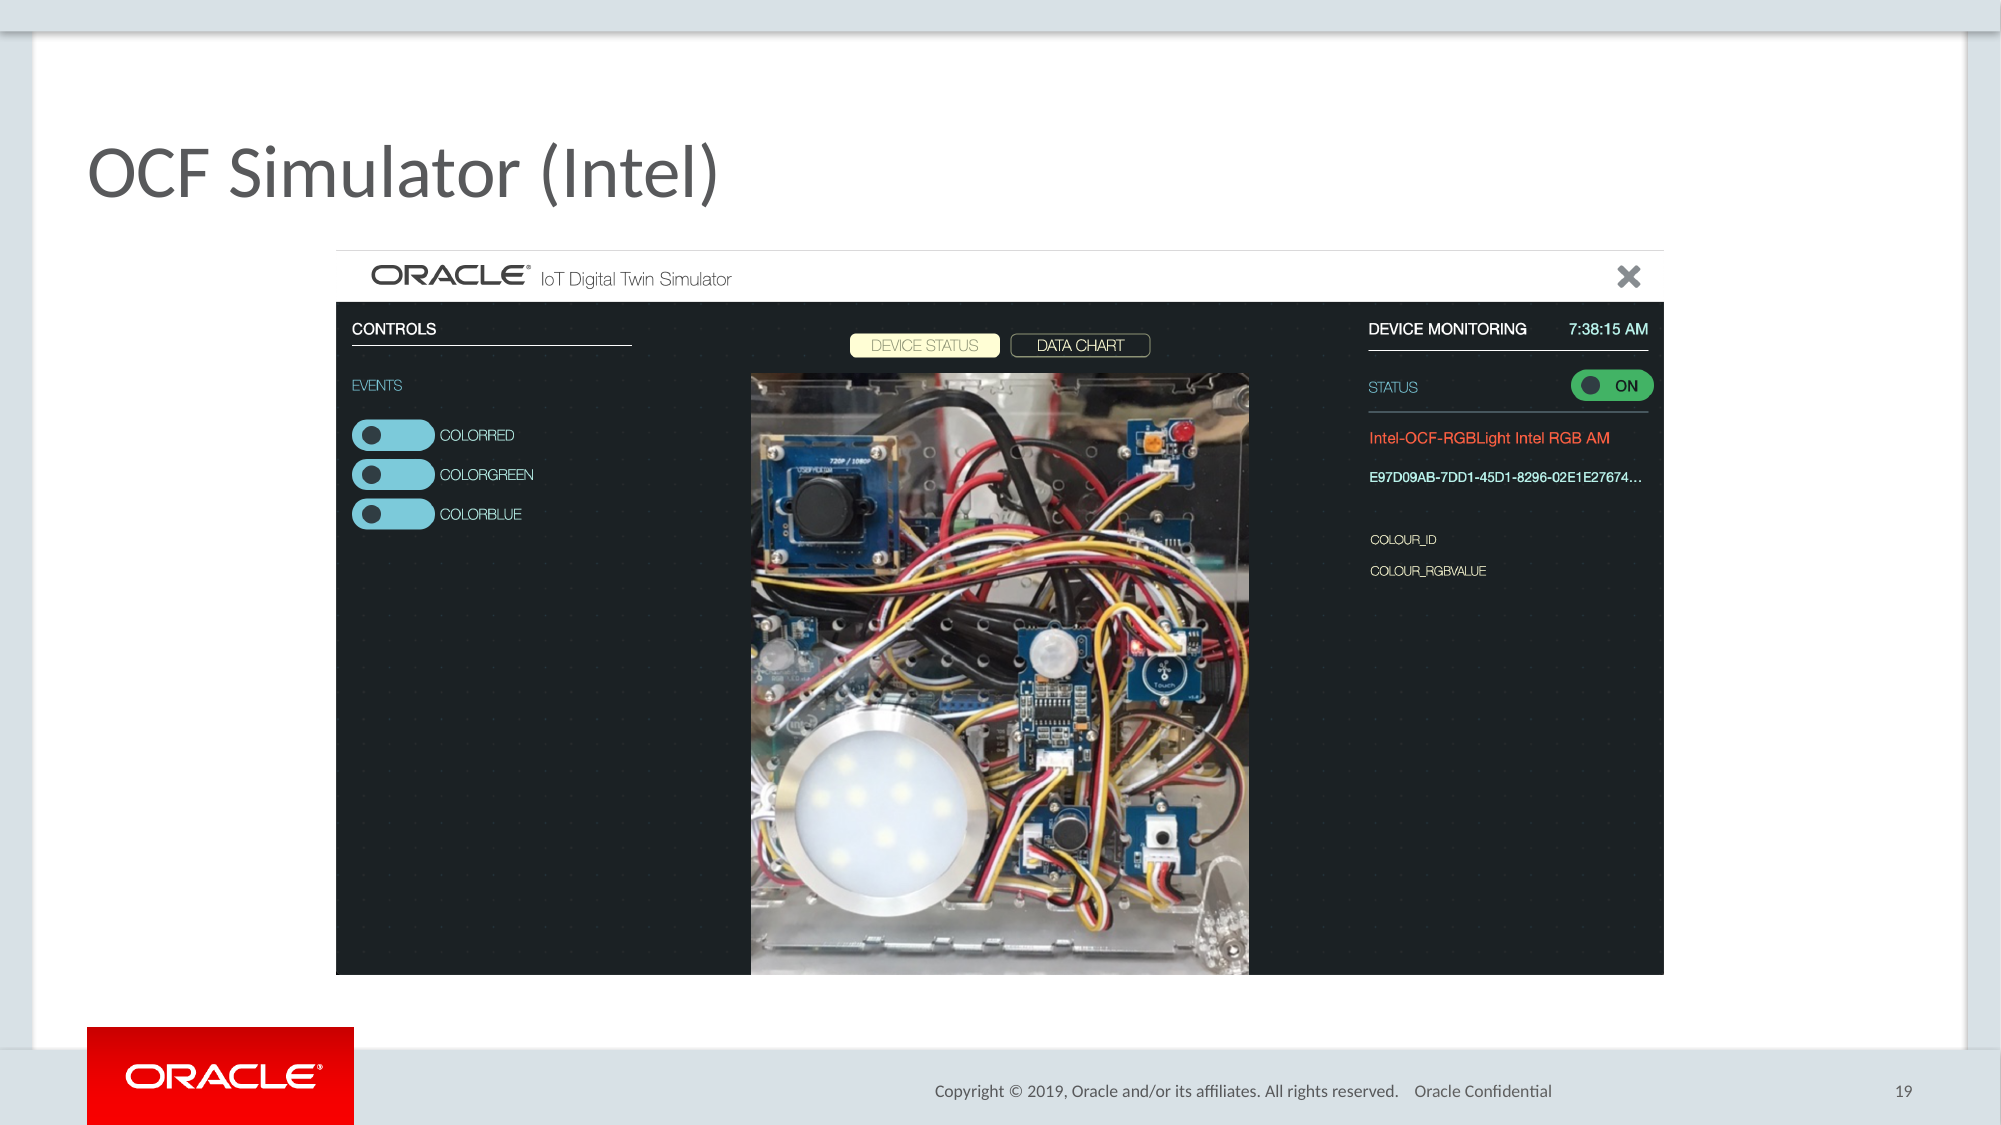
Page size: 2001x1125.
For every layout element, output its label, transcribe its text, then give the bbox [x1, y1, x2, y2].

slide_number 19 [1850, 1075, 1913, 1106]
footer Oracle Confidential [1414, 1075, 1850, 1106]
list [86, 249, 1914, 976]
title OCF Simulator (Intel) [87, 66, 1913, 213]
picture [87, 1027, 354, 1125]
